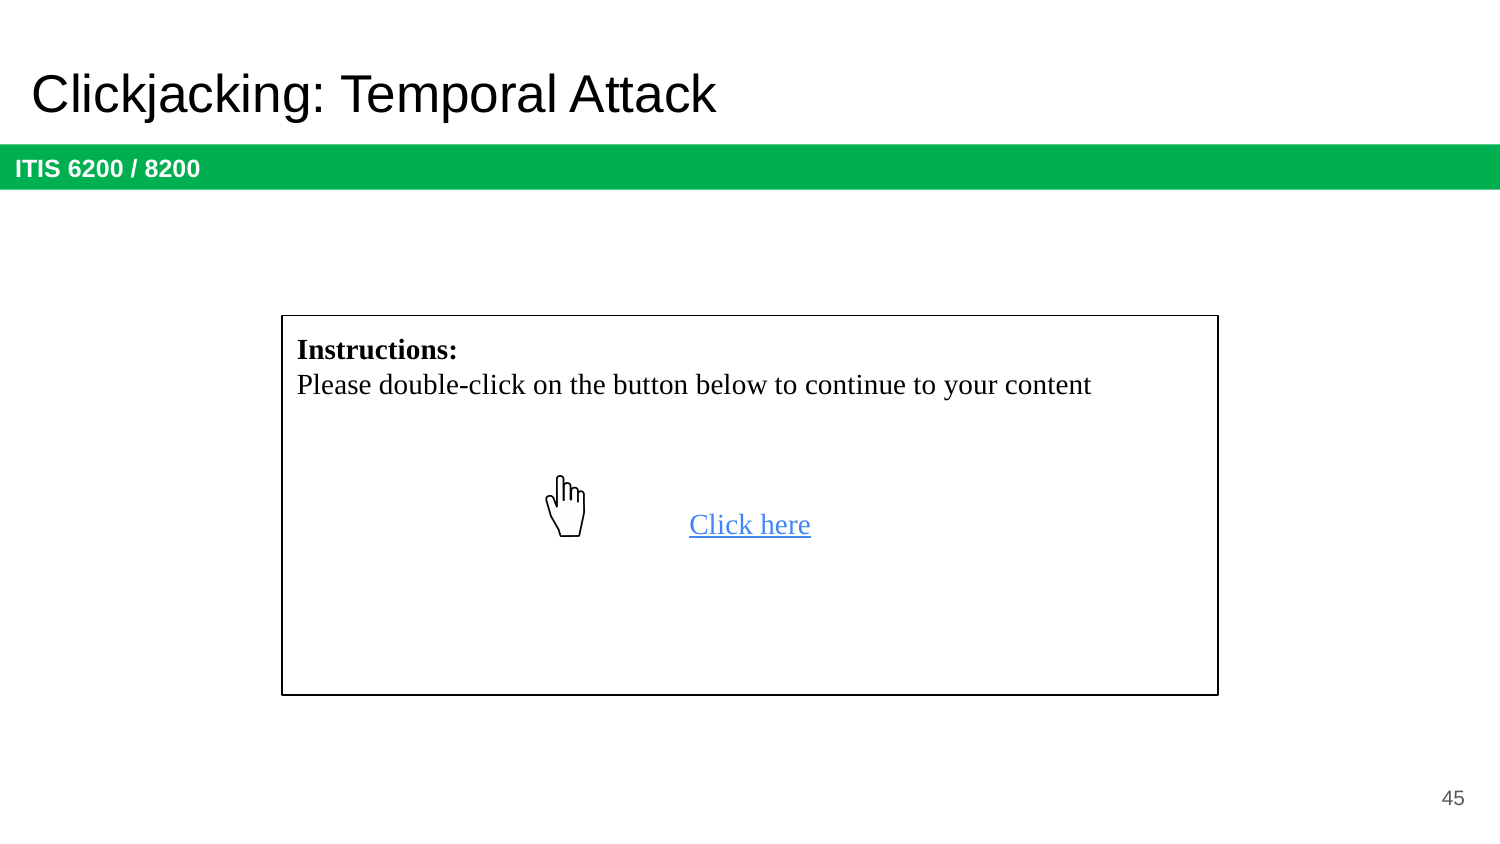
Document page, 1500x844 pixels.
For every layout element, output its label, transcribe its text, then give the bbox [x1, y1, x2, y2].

slide_number 45 [1389, 764, 1480, 830]
text_box Instructions: Please double-click on the button below to continue to your content Click here [281, 315, 1219, 696]
title Clickjacking: Temporal Attack [16, 44, 1415, 139]
picture [543, 474, 585, 540]
